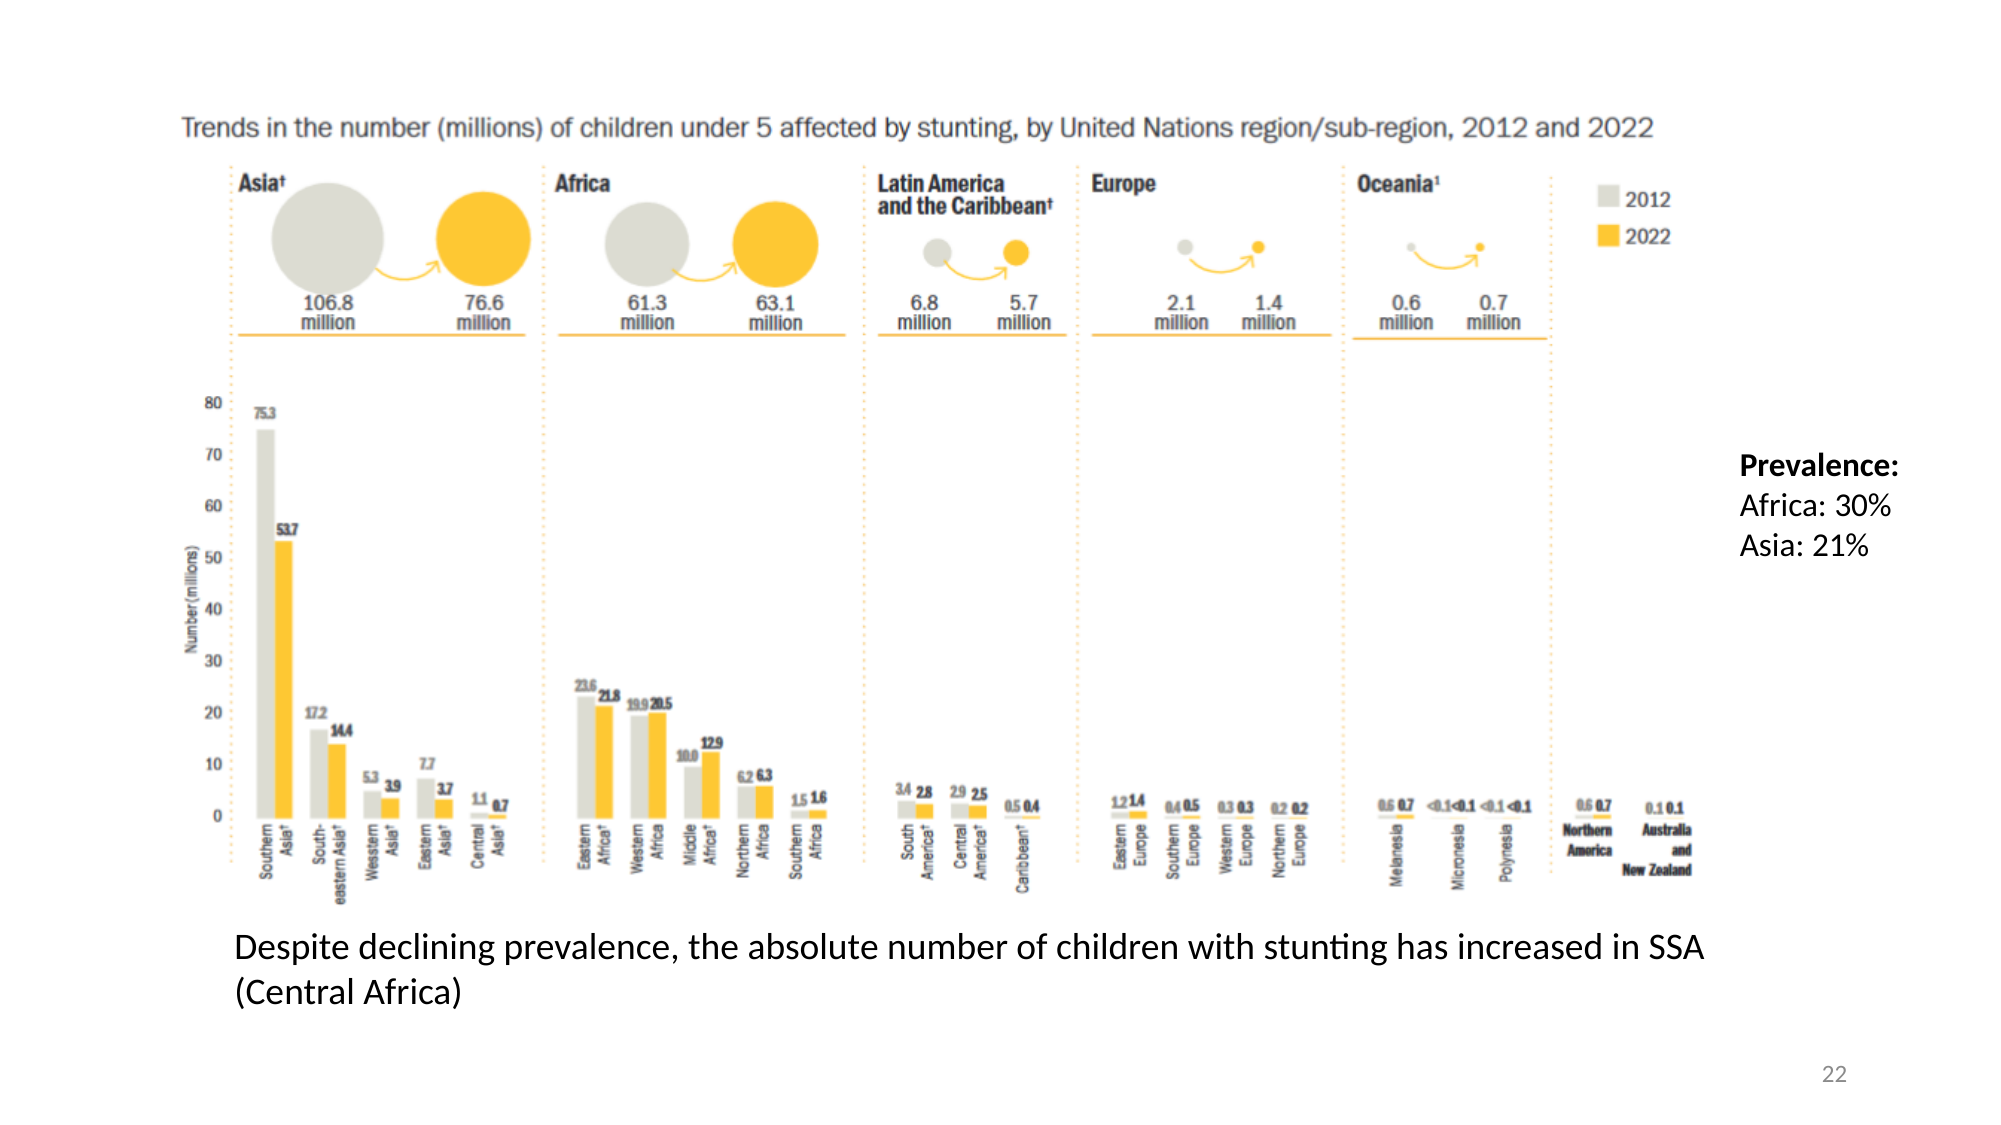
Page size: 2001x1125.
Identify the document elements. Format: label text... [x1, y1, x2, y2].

text_box Prevalence: Africa: 30% Asia: 21% [1725, 435, 1972, 571]
slide_number 22 [1412, 1042, 1863, 1103]
text_box Despite declining prevalence, the absolute number of children with stunting has increased in SSA (Central Africa) [219, 915, 1807, 1020]
picture [137, 103, 1725, 909]
